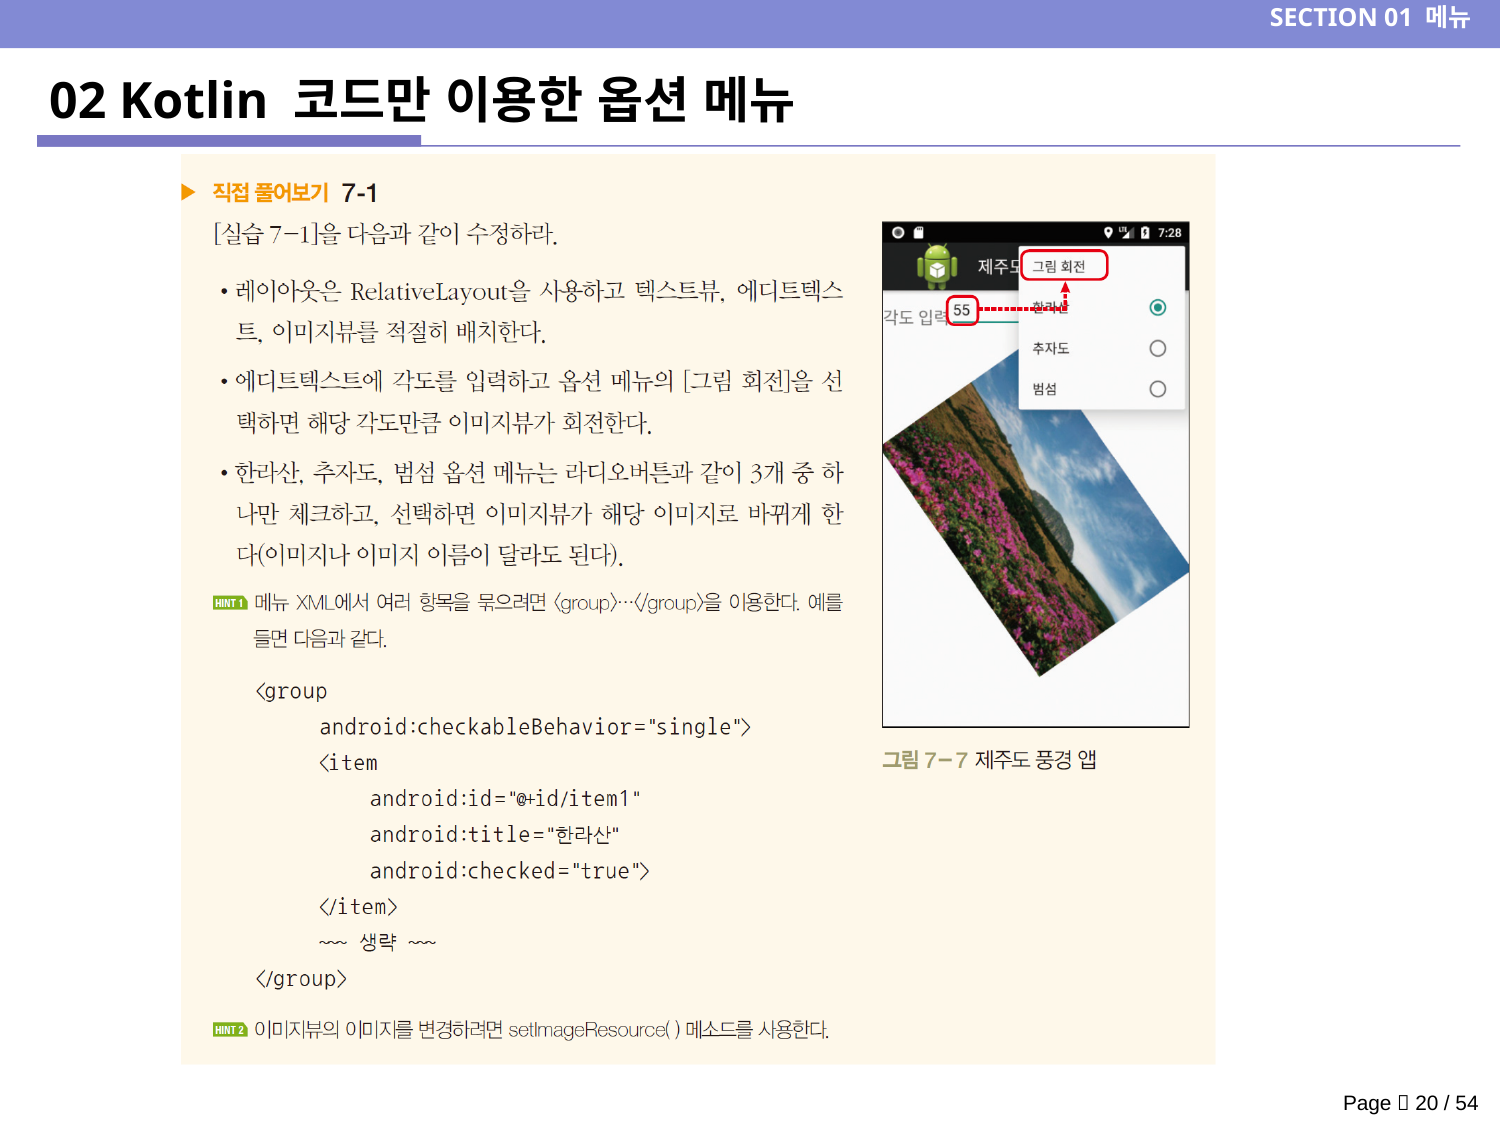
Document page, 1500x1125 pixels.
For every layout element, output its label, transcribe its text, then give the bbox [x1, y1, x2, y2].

title 02 Kotlin 코드만 이용한 옵션 메뉴 [48, 67, 1448, 132]
picture [178, 152, 1222, 1066]
text_box SECTION 01 메뉴 [1255, 0, 1500, 39]
